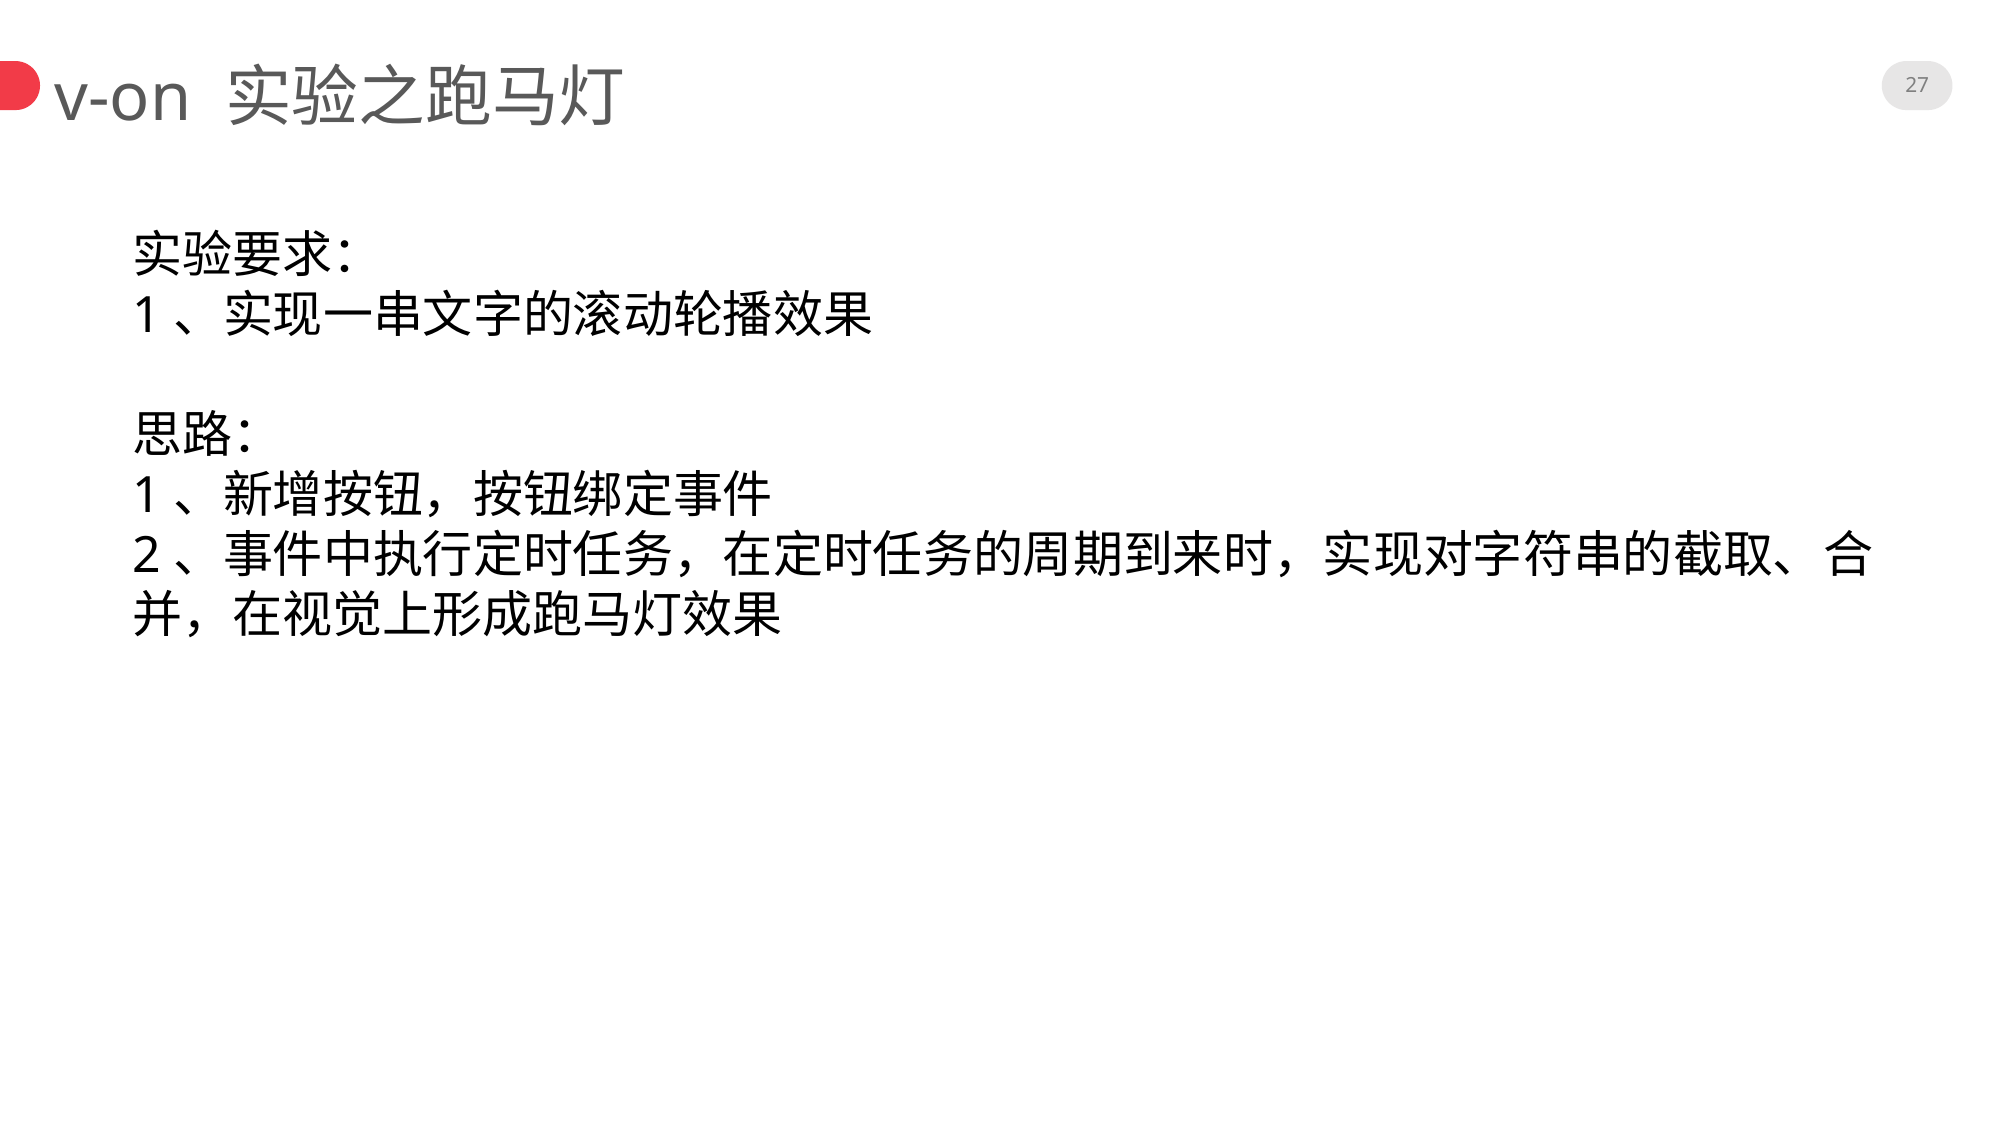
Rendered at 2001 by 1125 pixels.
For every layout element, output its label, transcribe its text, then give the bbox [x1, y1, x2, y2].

list v-on 实验之跑马灯 [54, 63, 1844, 136]
slide_number 27 [1881, 53, 1953, 118]
text_box 实验要求： 1、实现一串文字的滚动轮播效果 思路： 1、新增按钮，按钮绑定事件 2、事件中执行定时任务，在定时任务的周期到来时，实现对字符串的截取、合并，在视觉上形成跑马灯效果 [117, 214, 1934, 710]
